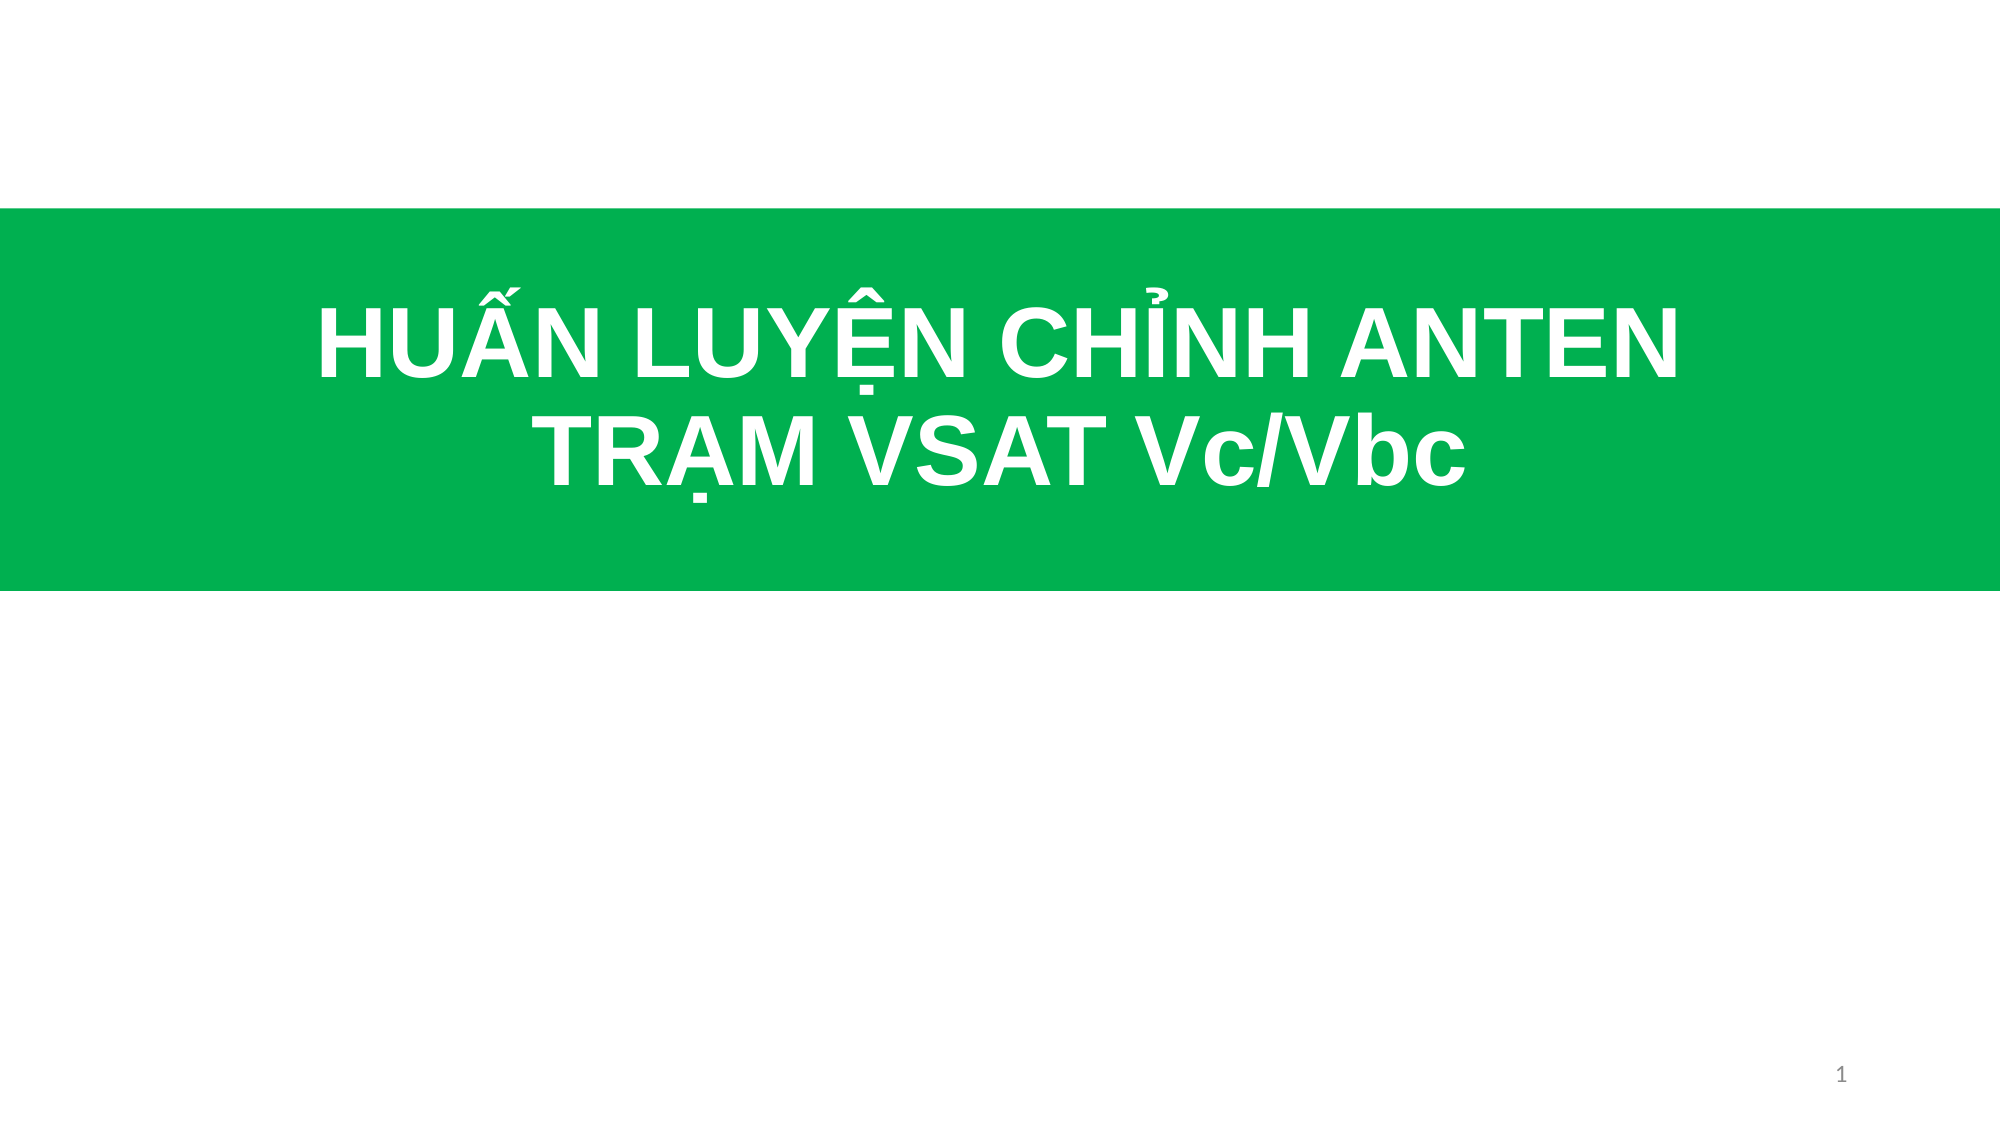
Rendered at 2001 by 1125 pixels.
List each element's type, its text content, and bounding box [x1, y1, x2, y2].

title HUẤN LUYỆN CHỈNH ANTEN TRẠM VSAT Vc/Vbc [0, 208, 2000, 591]
slide_number 1 [1412, 1042, 1863, 1103]
